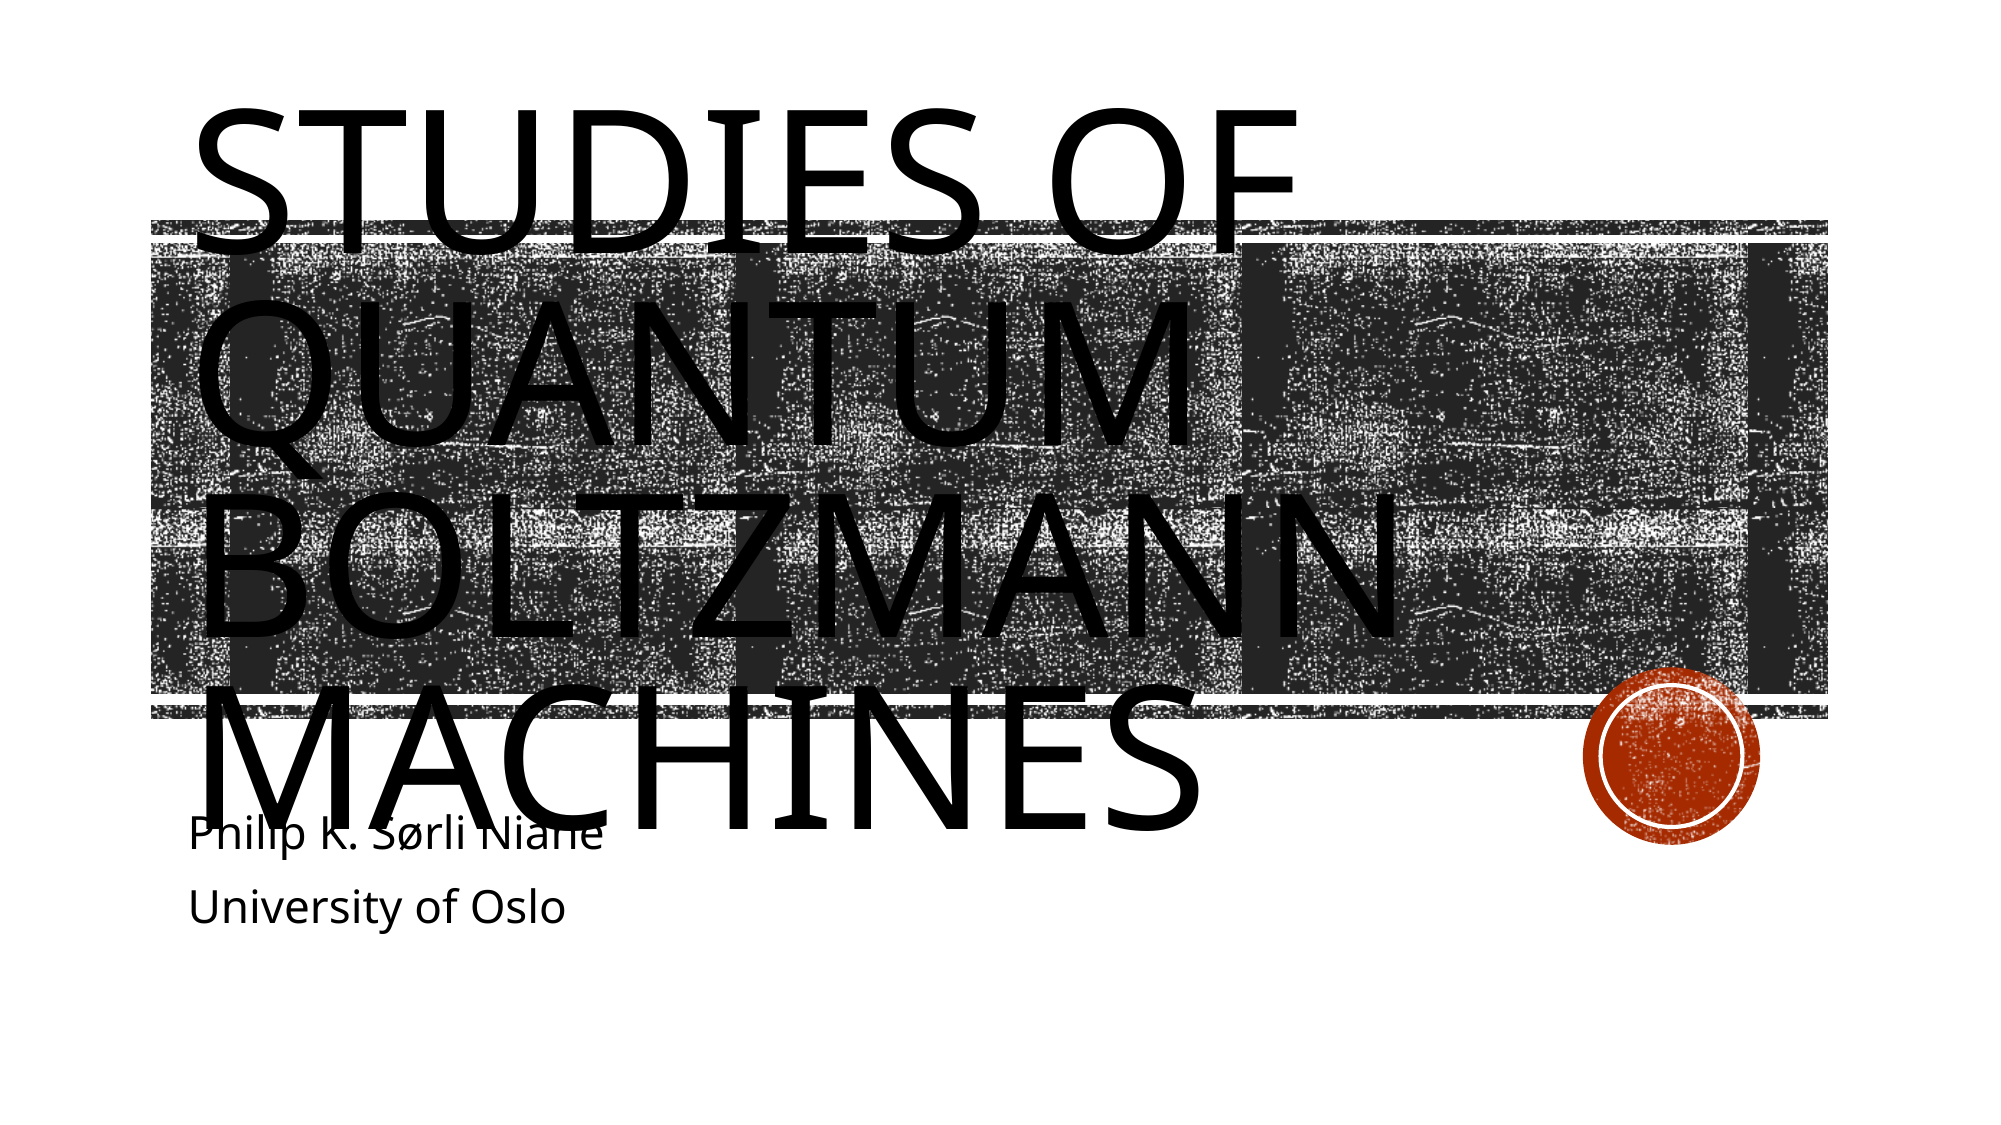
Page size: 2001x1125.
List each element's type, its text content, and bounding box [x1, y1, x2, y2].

subtitle Philip K. Sørli Niane University of Oslo [172, 802, 1467, 978]
title Studies of quantum boltzmann machines [172, 234, 1808, 733]
